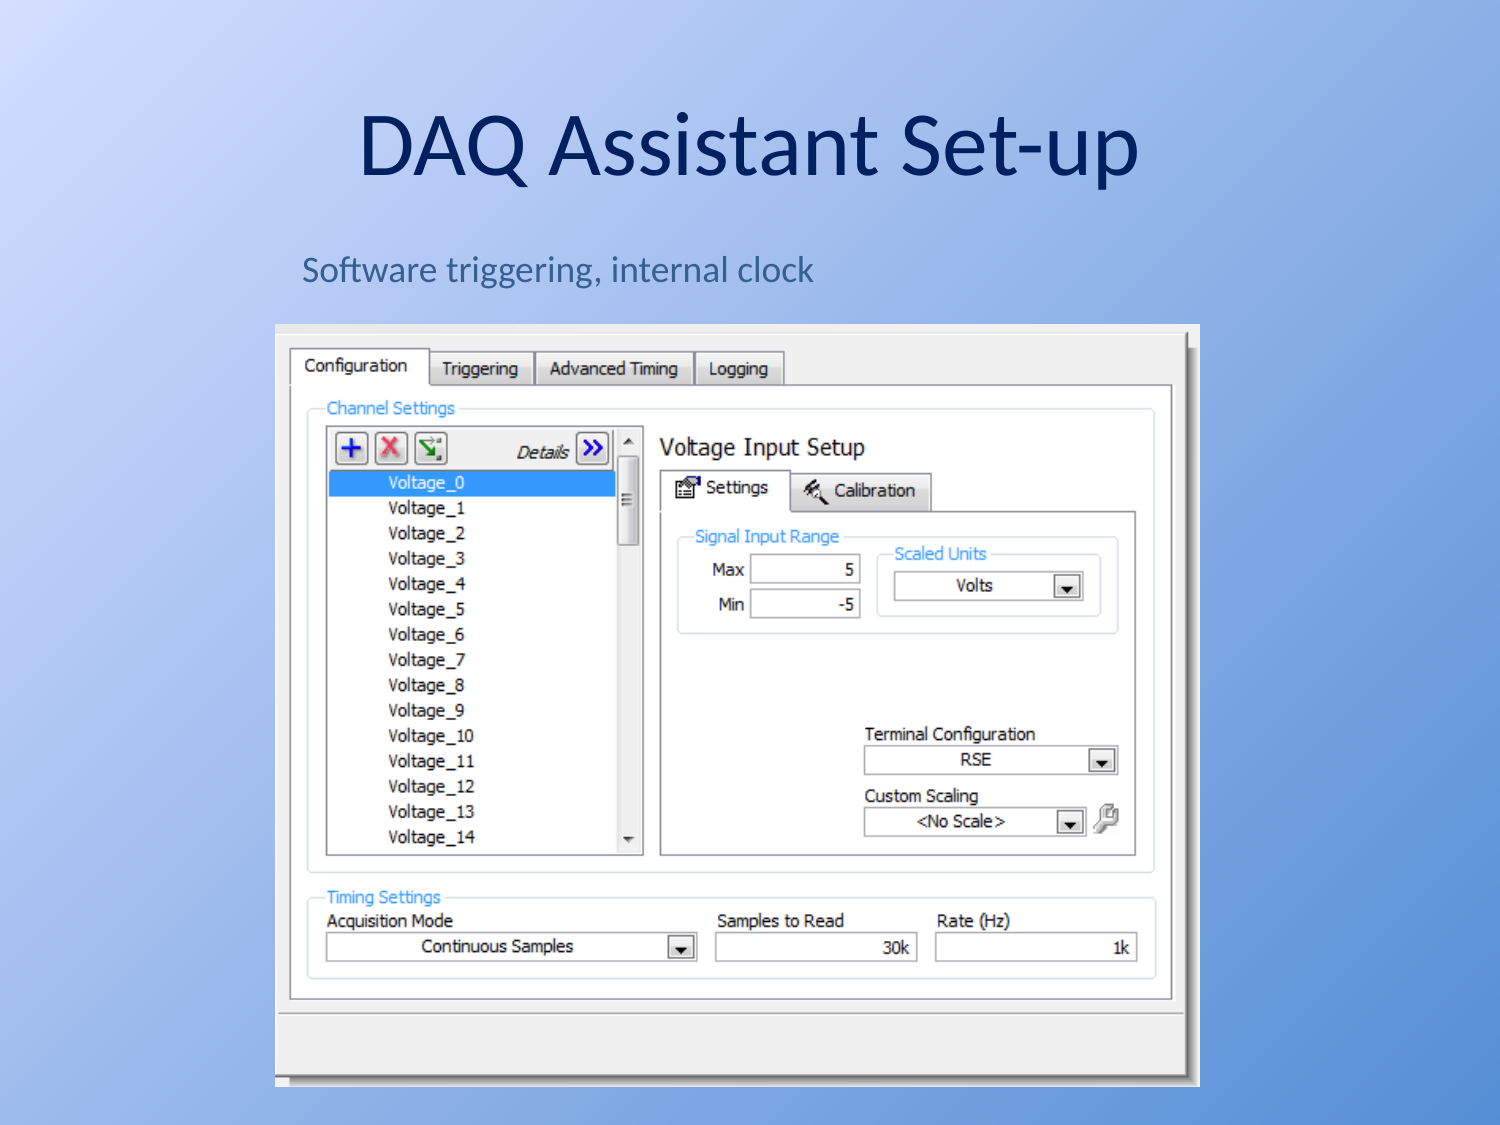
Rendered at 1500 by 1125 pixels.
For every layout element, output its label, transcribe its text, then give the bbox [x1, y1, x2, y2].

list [274, 324, 1201, 1087]
text_box Software triggering, internal clock [287, 237, 1200, 298]
title DAQ Assistant Set-up [75, 45, 1425, 233]
